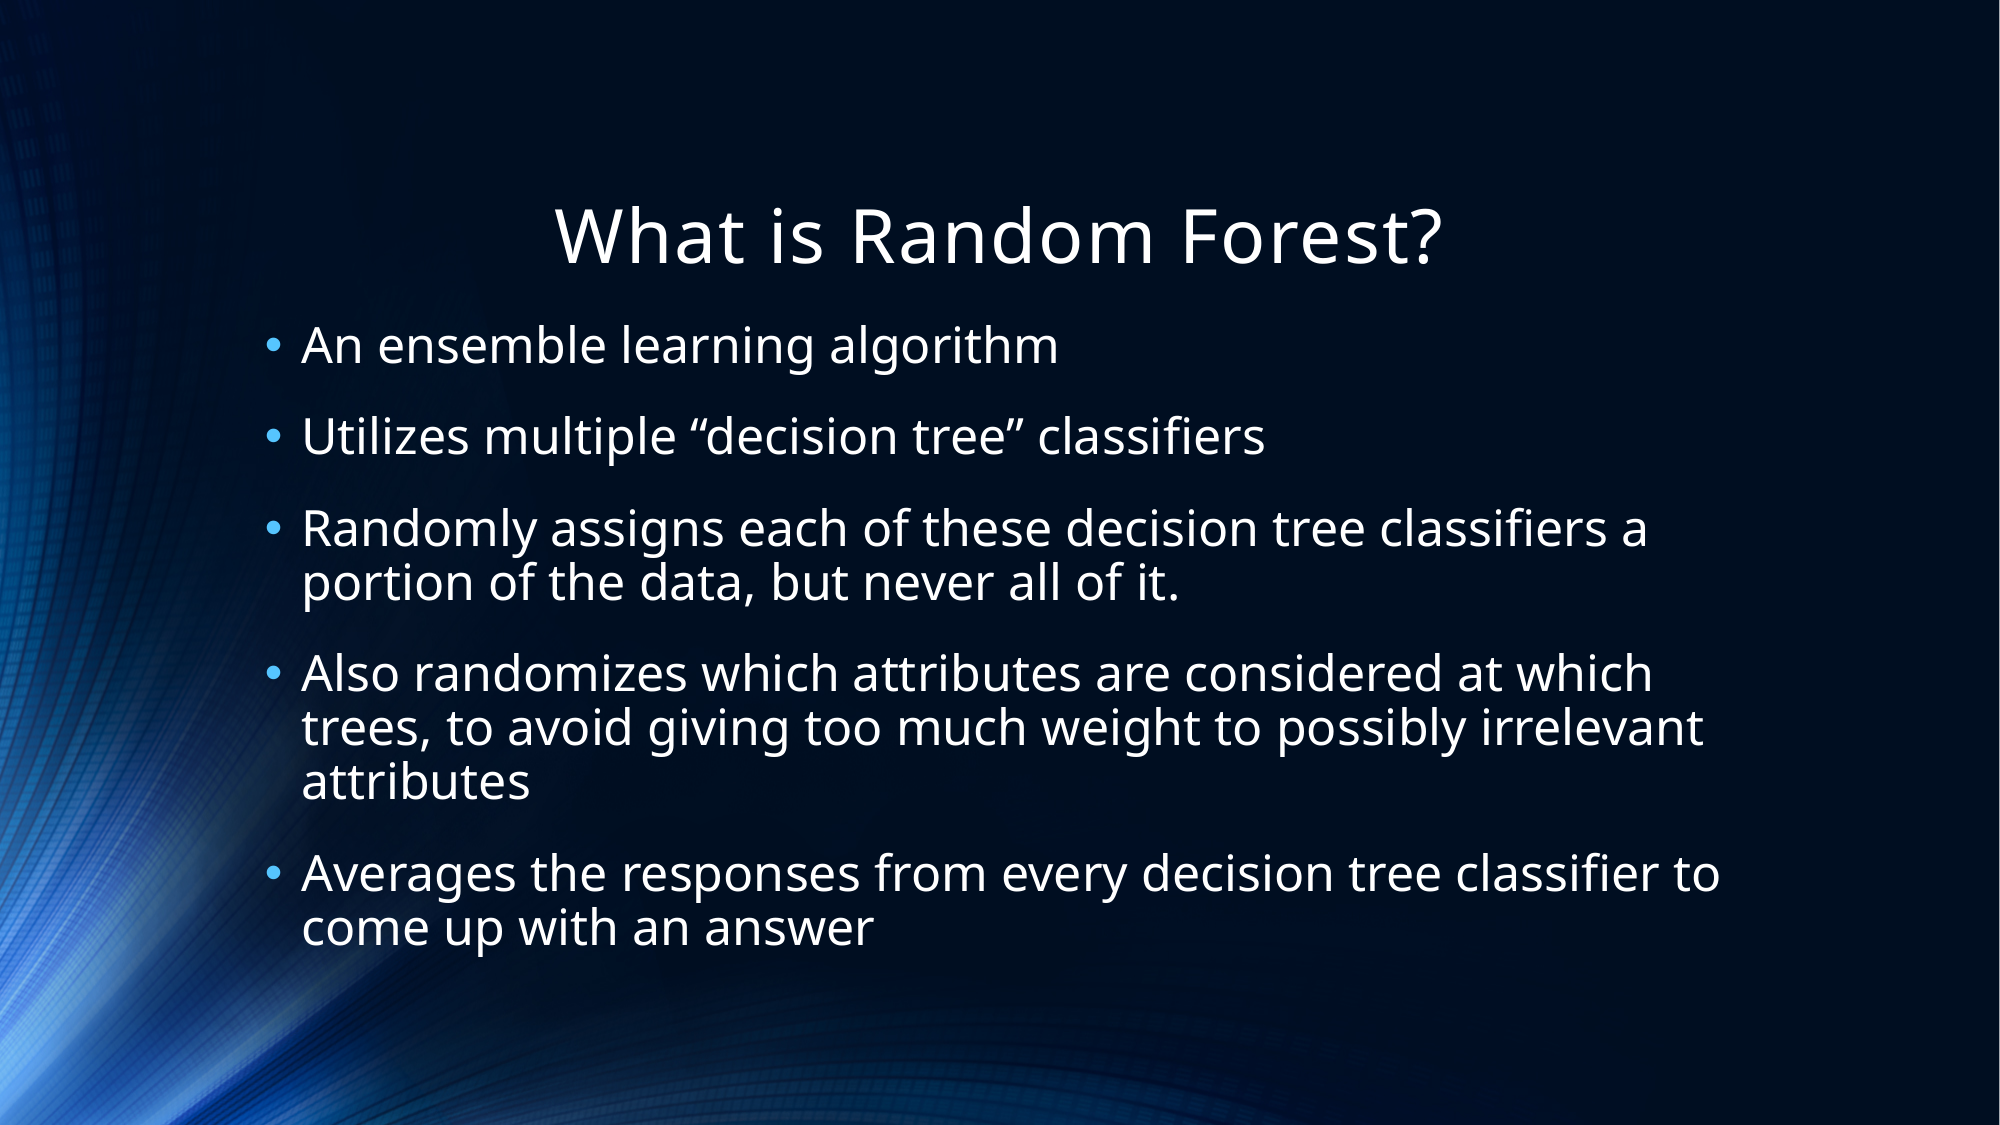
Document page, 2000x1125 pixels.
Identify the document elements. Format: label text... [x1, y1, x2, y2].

title What is Random Forest? [249, 62, 1750, 288]
picture [0, 0, 2000, 1125]
list An ensemble learning algorithm Utilizes multiple “decision tree” classifiers Randomly assigns each of these decision tree classifiers a portion of the data, but never all of it. Also randomizes which attributes are considered at which trees, to avoid giving too much weight to possibly irrelevant attributes Averages the responses from every decision tree classifier to come up with an answer [249, 312, 1749, 988]
